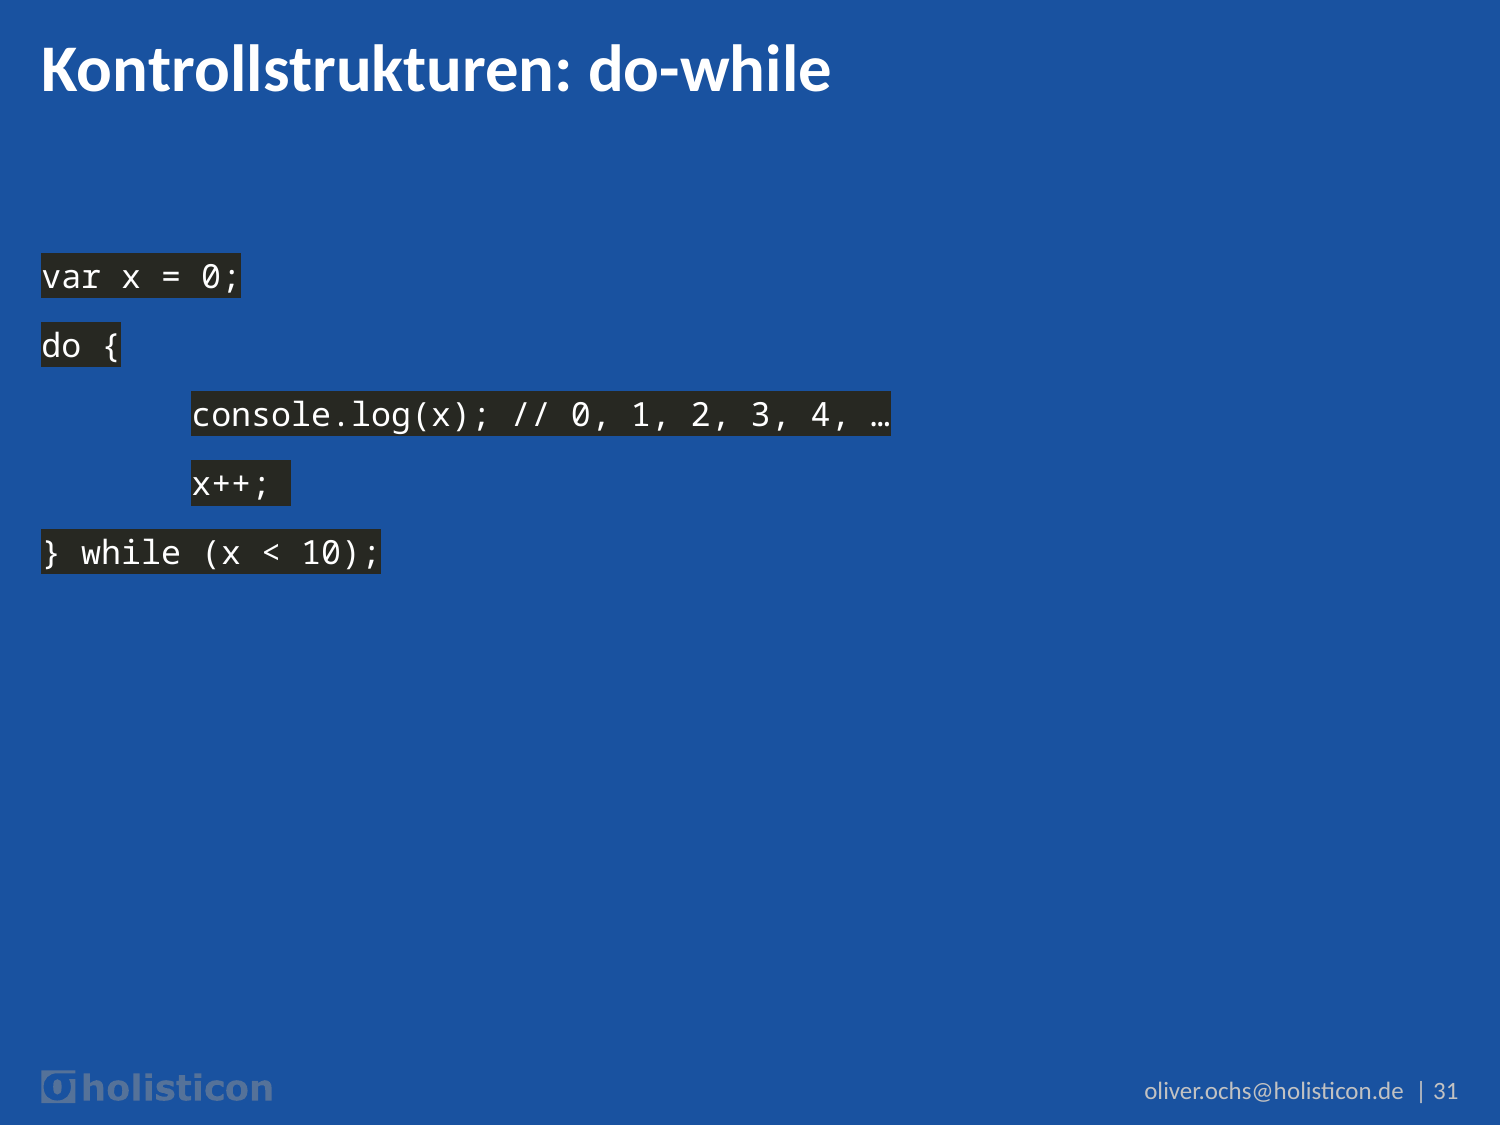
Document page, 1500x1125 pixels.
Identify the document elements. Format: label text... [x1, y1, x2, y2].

list var x = 0; do { console.log(x); // 0, 1, 2, 3, 4, … x++; } while (x < 10); [41, 255, 1436, 973]
title Kontrollstrukturen: do-while [41, 24, 1436, 188]
